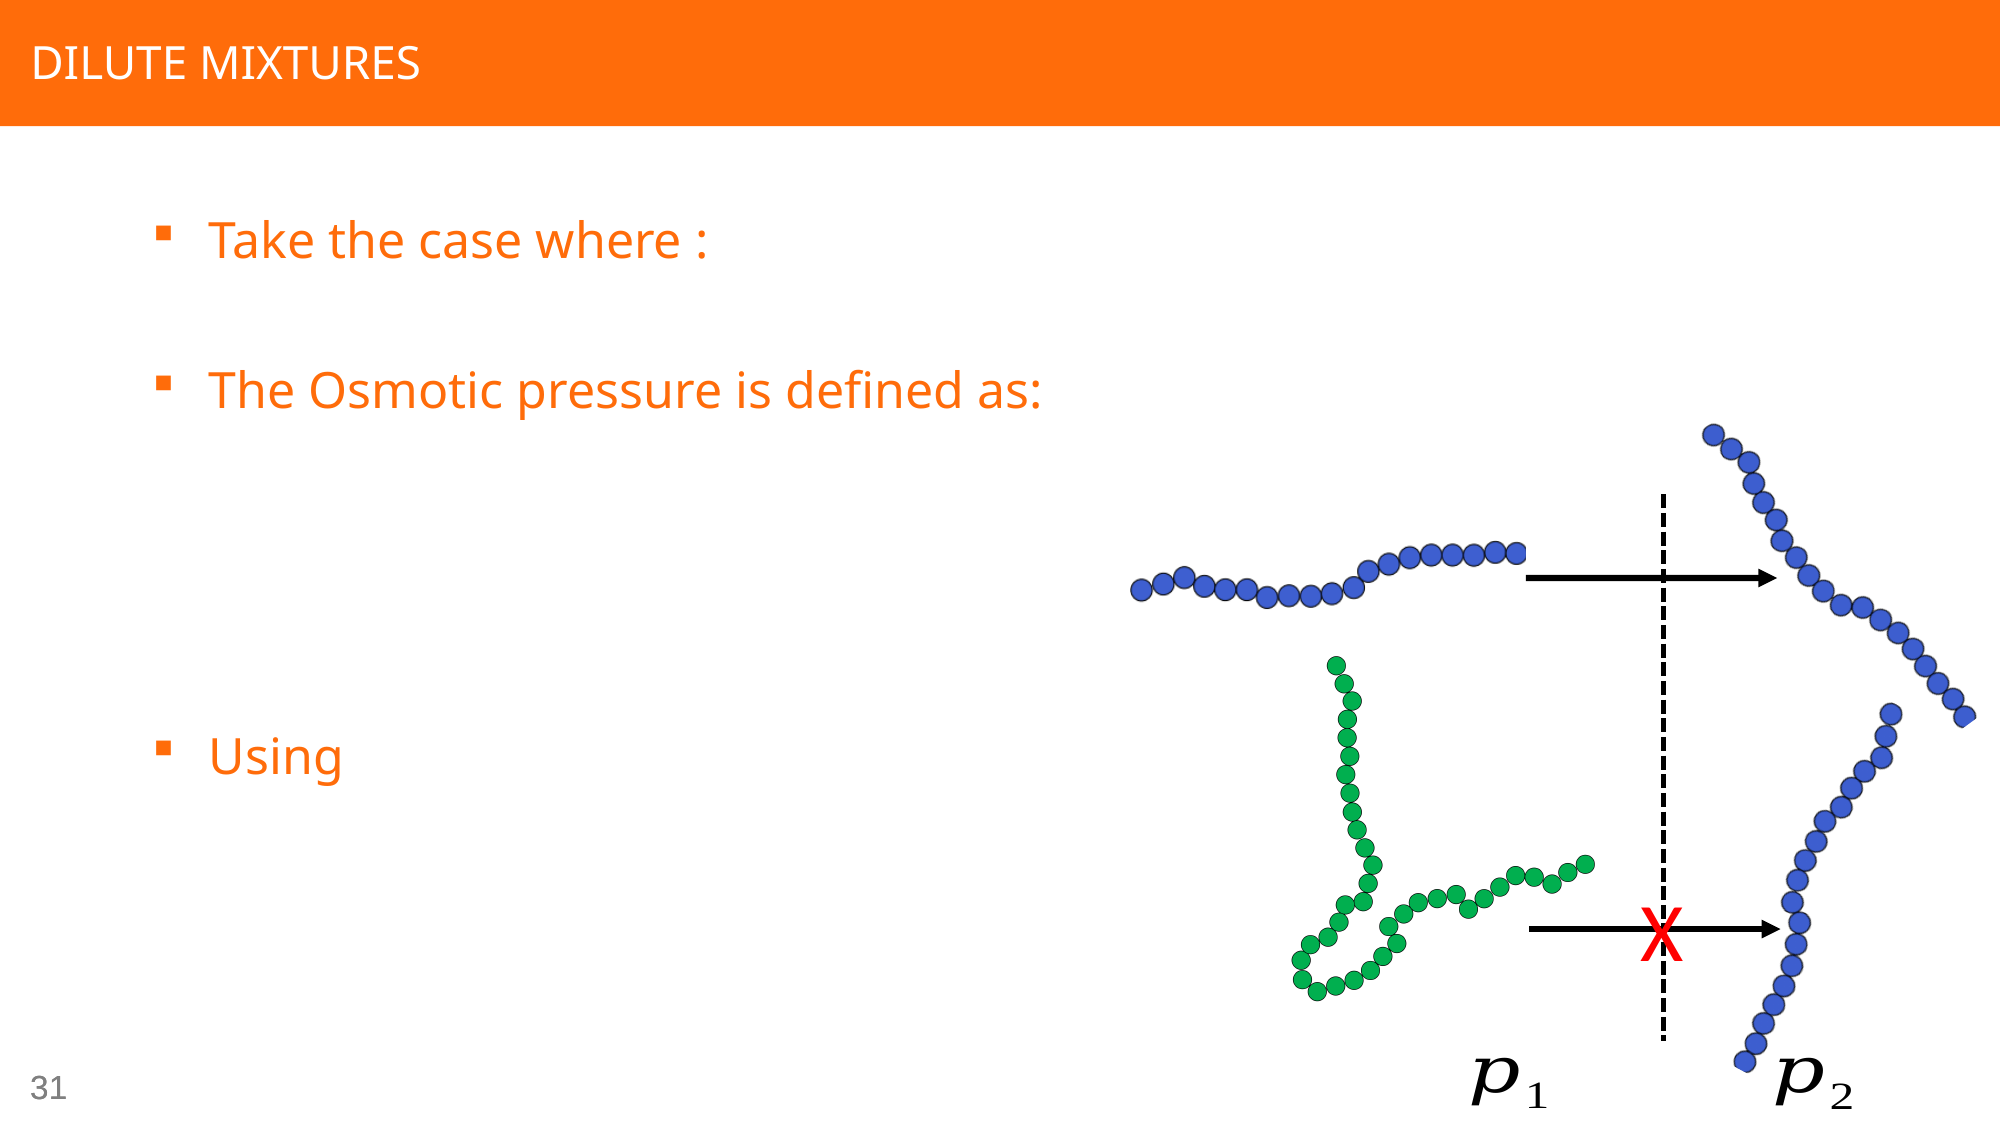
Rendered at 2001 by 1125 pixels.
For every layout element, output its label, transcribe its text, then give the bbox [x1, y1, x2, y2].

picture [1635, 540, 2000, 616]
picture [1130, 540, 1526, 616]
title Dilute Mixtures [15, 22, 1017, 108]
picture [1615, 846, 2000, 922]
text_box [1529, 870, 1781, 988]
picture [1291, 655, 1595, 1002]
